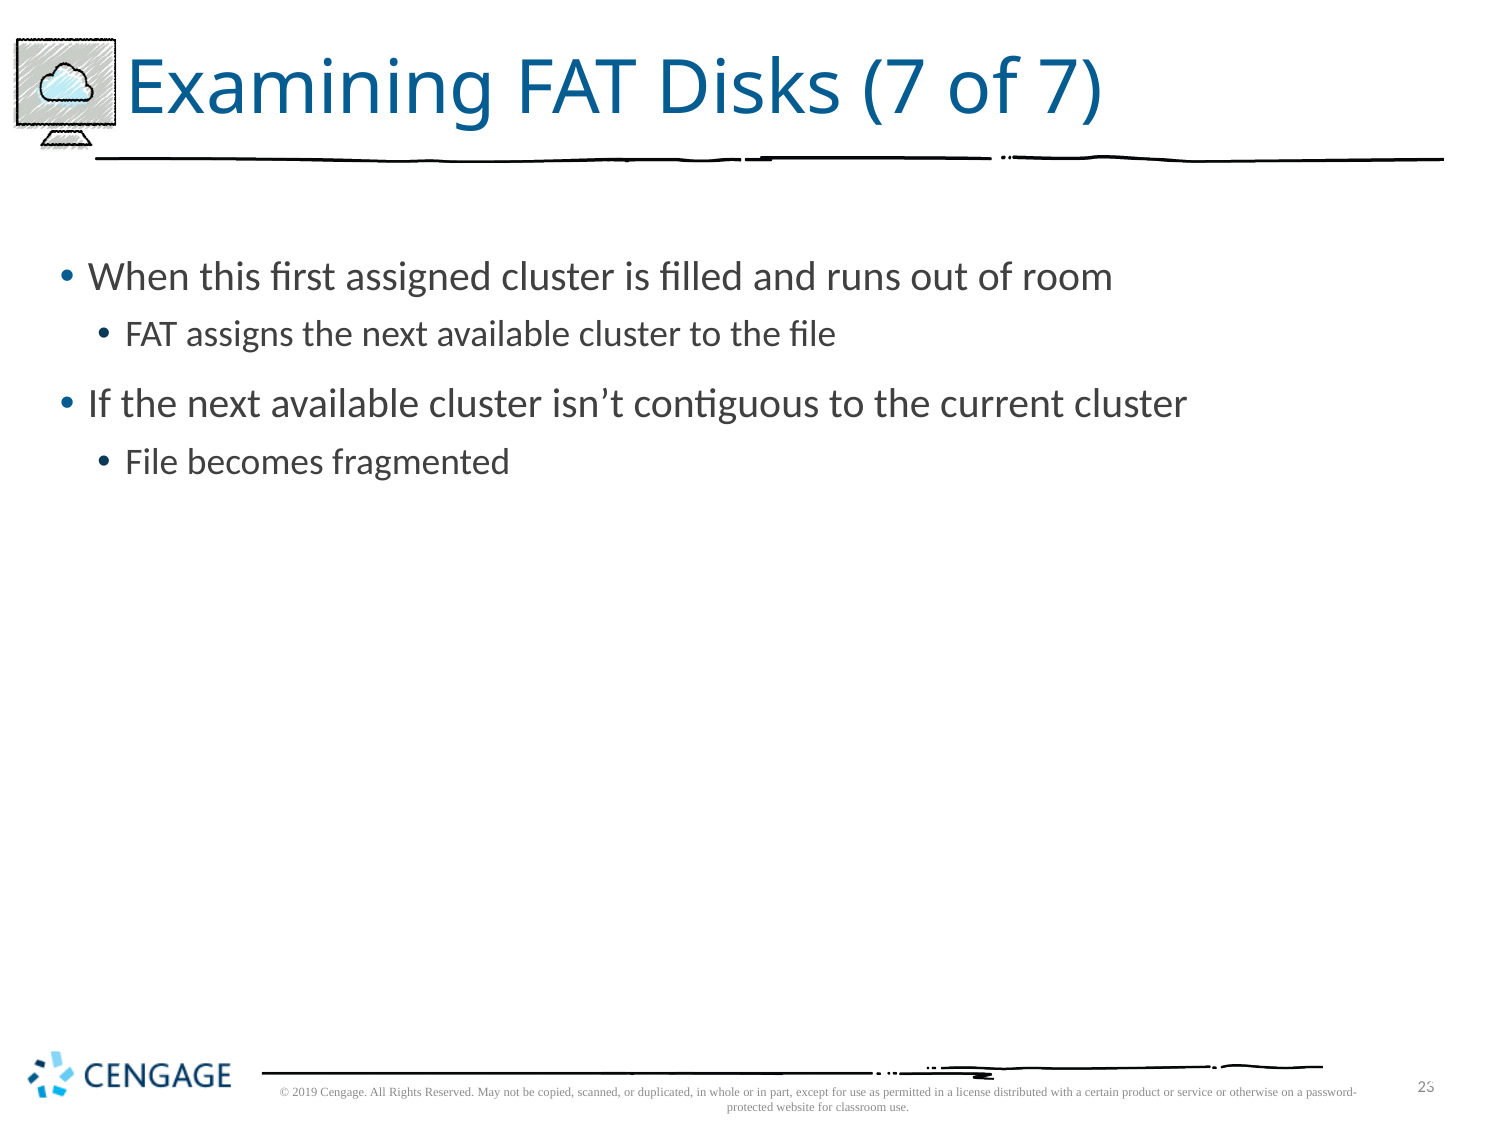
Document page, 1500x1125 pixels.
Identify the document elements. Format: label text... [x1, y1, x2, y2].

list When this first assigned cluster is filled and runs out of room FAT assigns the next available cluster to the file If the next available cluster isn’t contiguous to the current cluster File becomes fragmented [59, 252, 1441, 490]
picture [7, 1037, 244, 1111]
picture [261, 1064, 1323, 1079]
title Examining FAT Disks (7 of 7) [125, 52, 1442, 130]
picture [12, 36, 117, 151]
footer © 2019 Cengage. All Rights Reserved. May not be copied, scanned, or duplicated, in whole or in part, except for use as permitted in a license distributed with a certain product or service or otherwise on a password-protected website for classroom use. [261, 1079, 1375, 1120]
slide_number 23 [1412, 1037, 1500, 1100]
picture [95, 155, 1444, 163]
